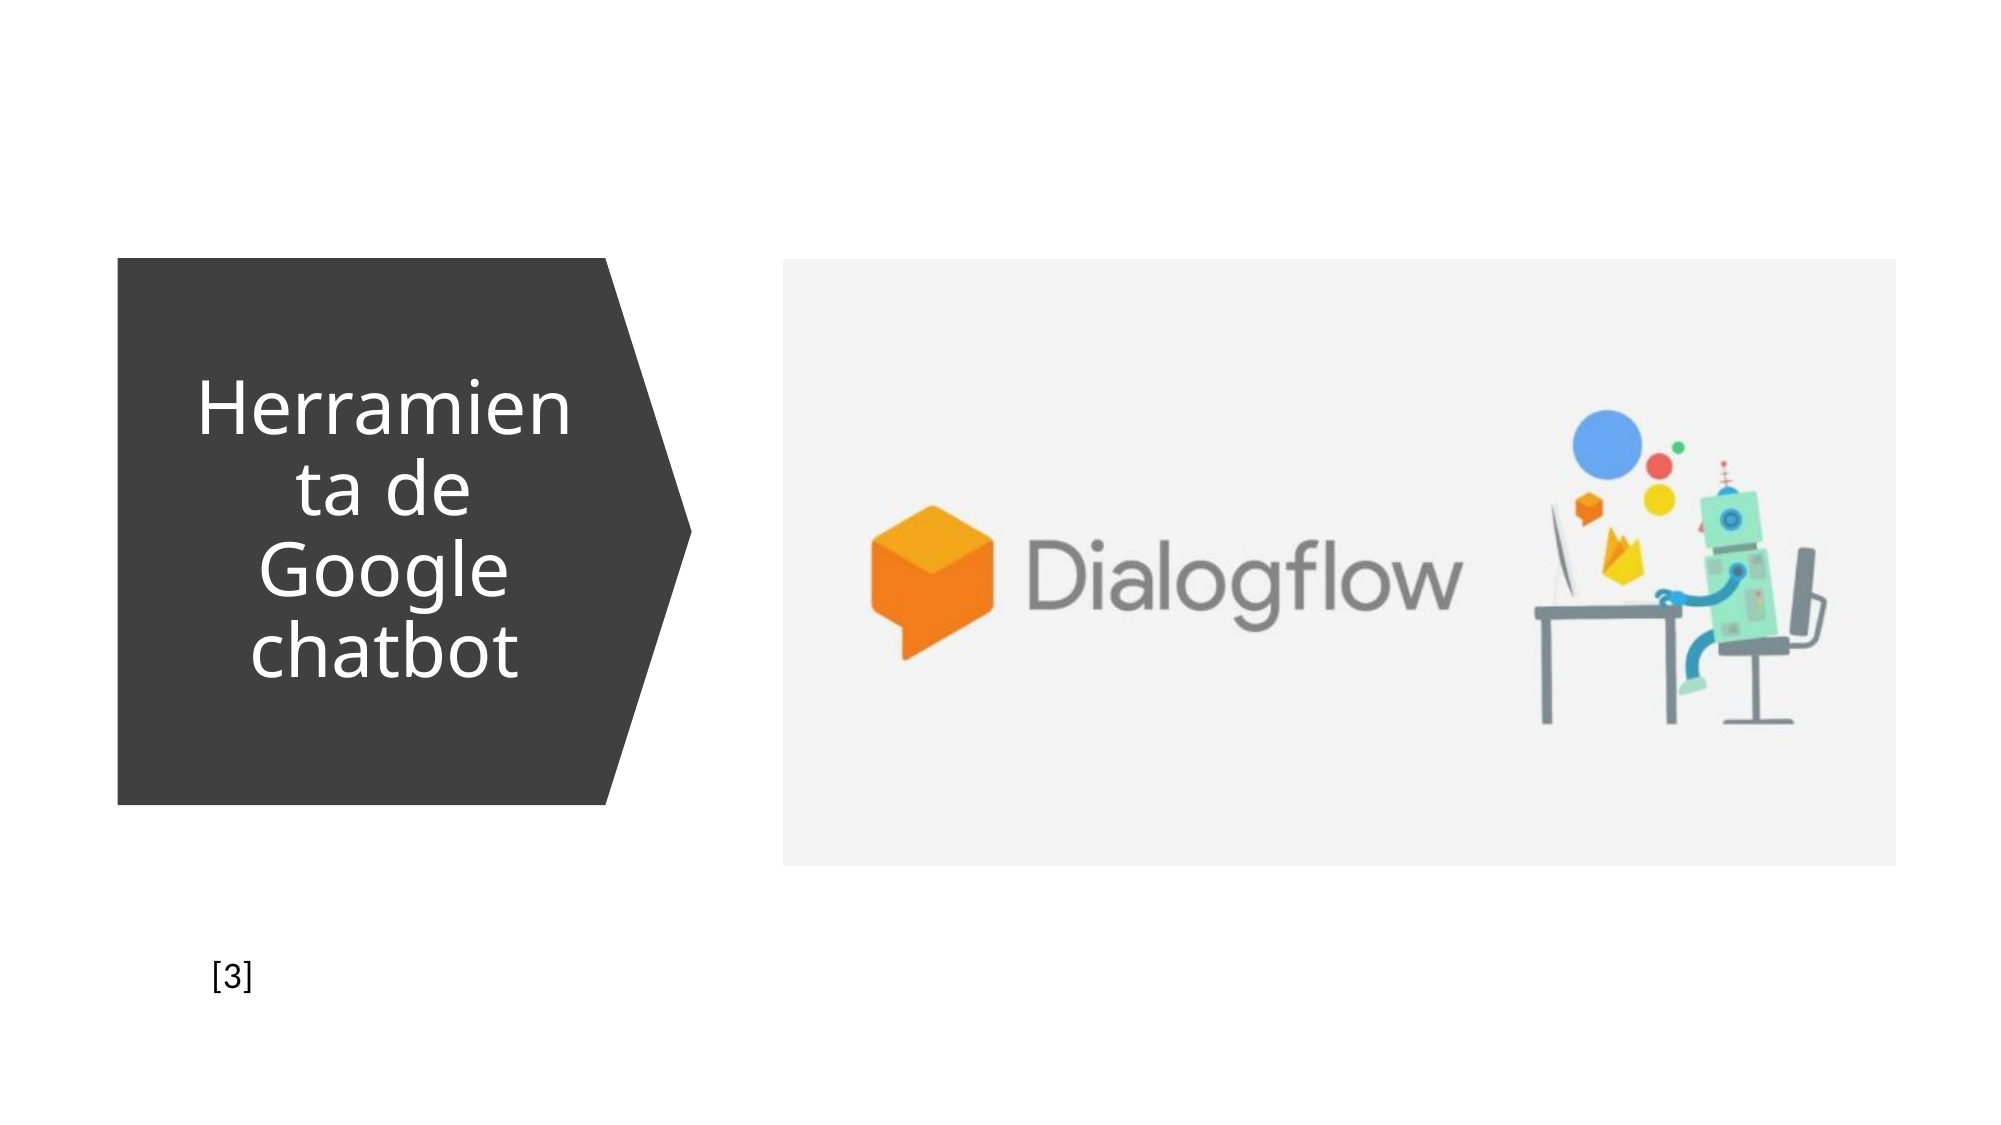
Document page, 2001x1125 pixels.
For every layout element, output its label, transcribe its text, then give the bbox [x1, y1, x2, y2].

text_box Herramienta de Google chatbot [168, 322, 601, 741]
picture [783, 259, 1896, 866]
text_box [3] [196, 943, 277, 1049]
text_box [116, 257, 693, 807]
